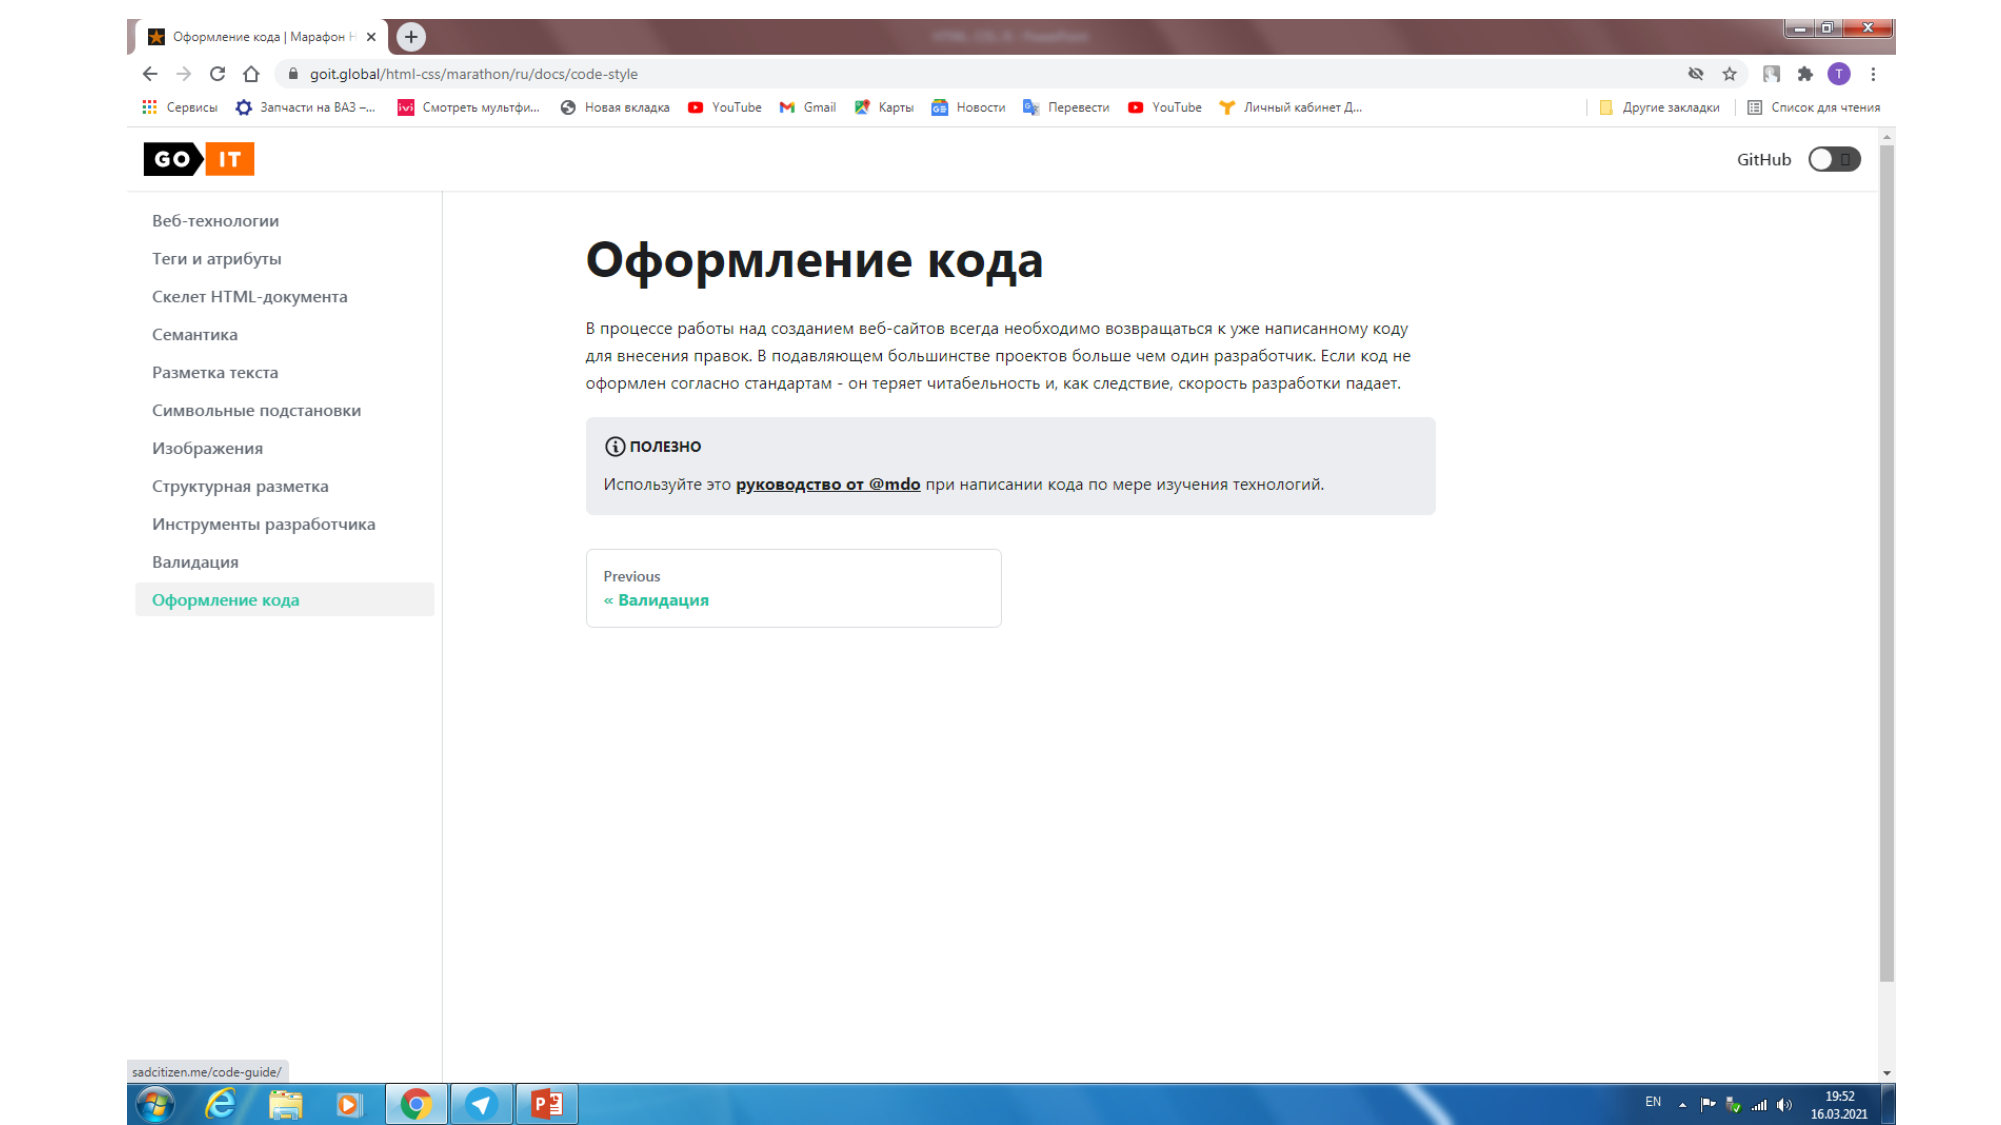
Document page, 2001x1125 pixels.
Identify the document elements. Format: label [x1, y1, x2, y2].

picture [126, 19, 1896, 1125]
